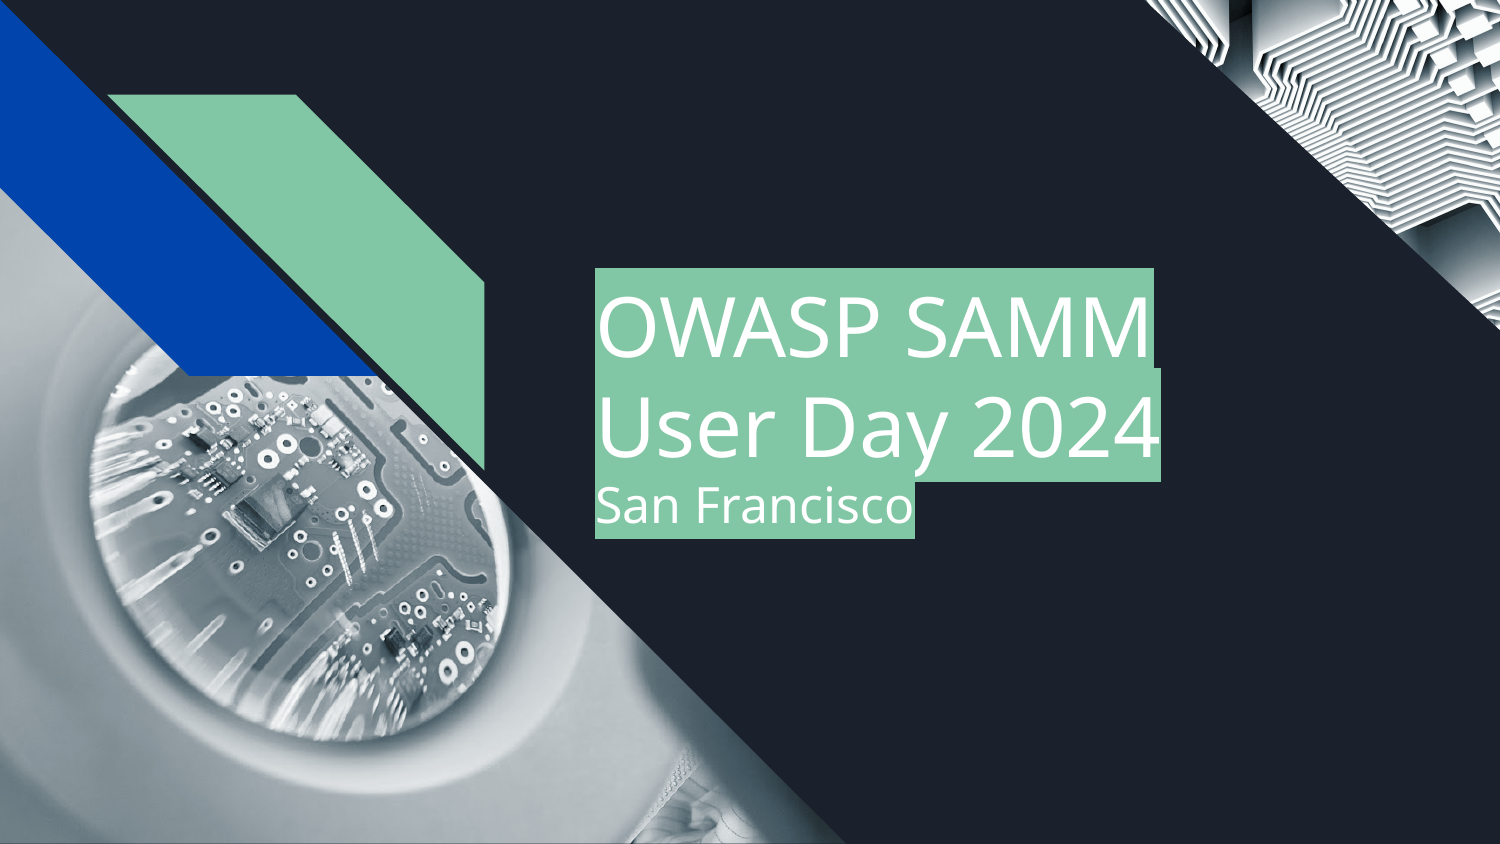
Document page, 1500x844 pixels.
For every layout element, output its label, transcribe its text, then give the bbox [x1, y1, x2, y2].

picture [1144, 0, 1500, 331]
picture [0, 189, 847, 844]
title OWASP SAMM User Day 2024 San Francisco [580, 258, 1404, 518]
